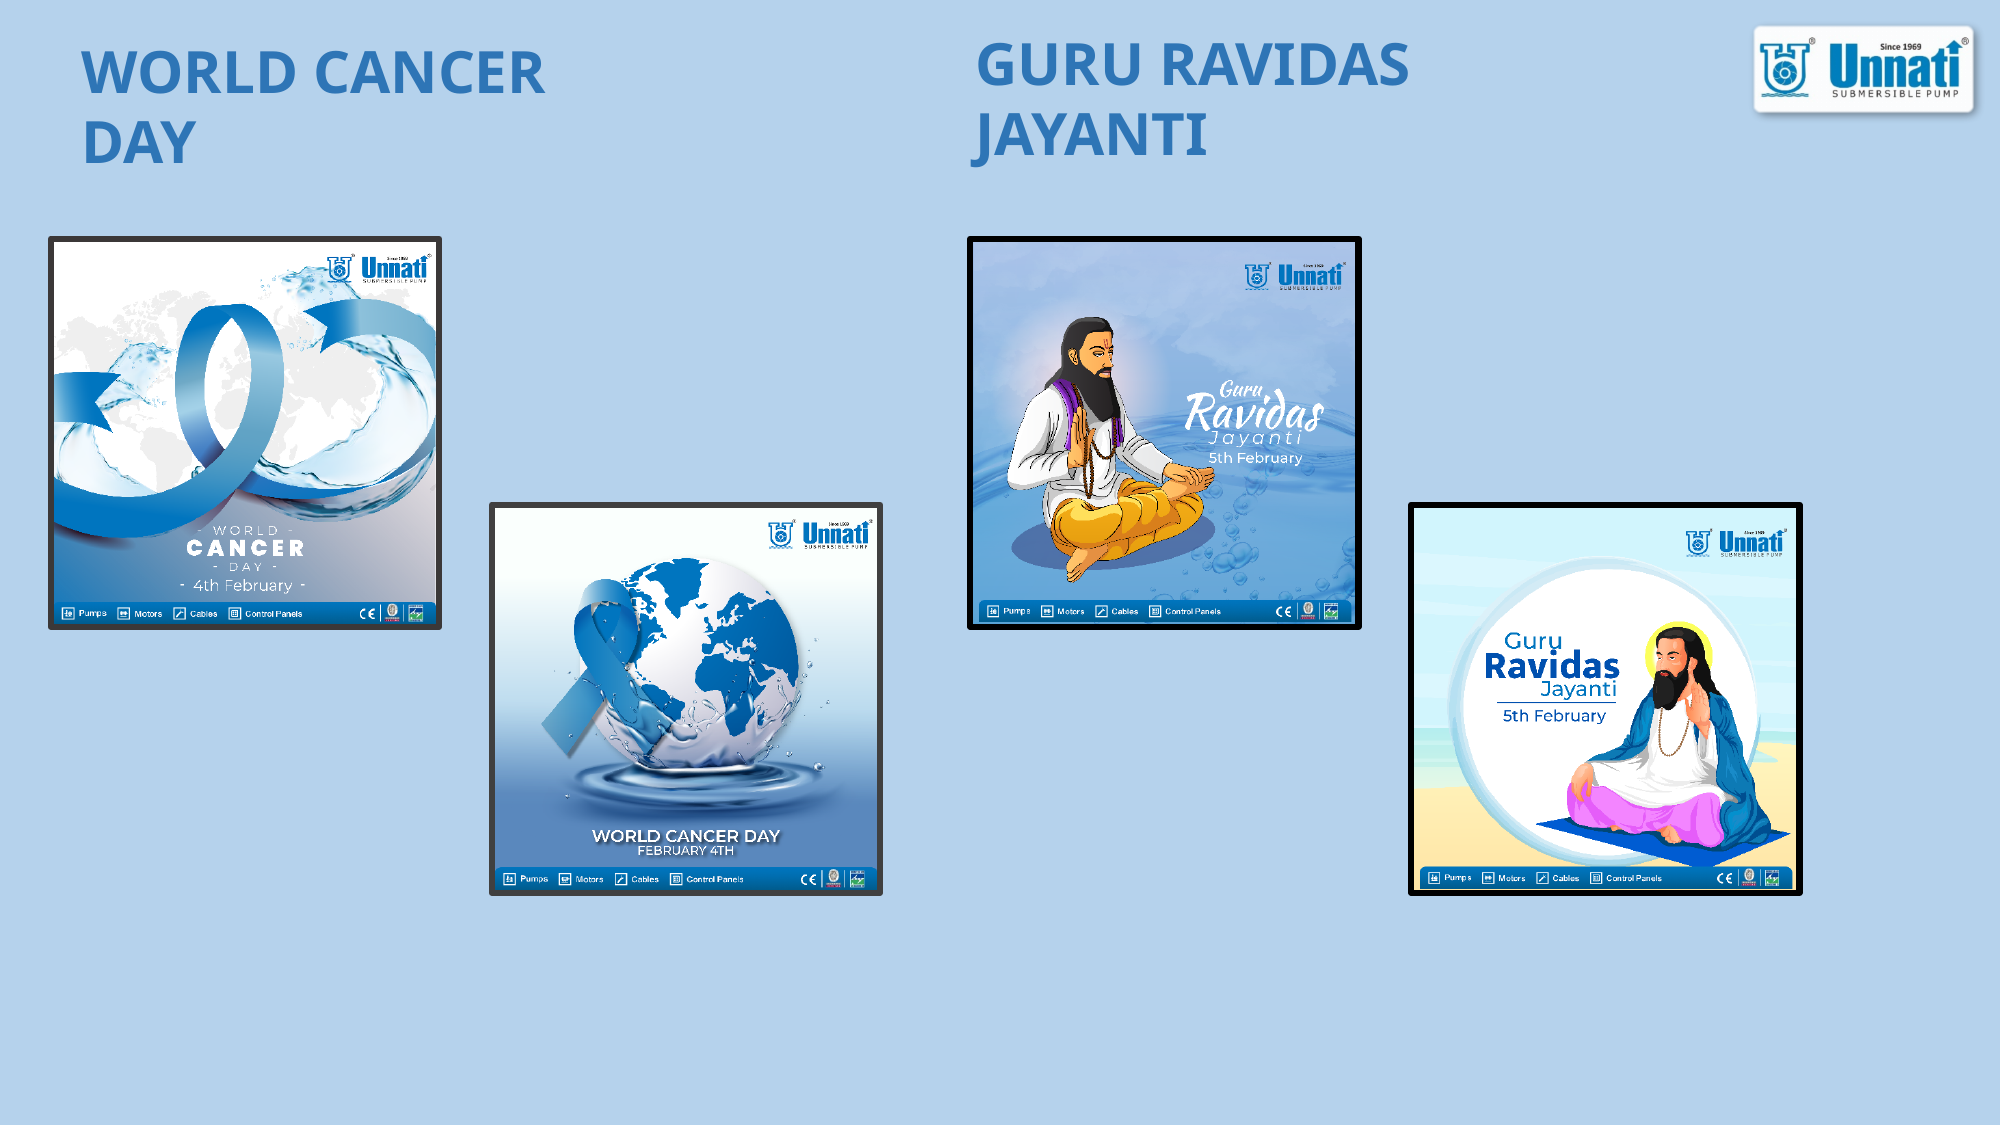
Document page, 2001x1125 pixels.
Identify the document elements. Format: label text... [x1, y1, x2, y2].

picture [494, 507, 877, 890]
picture [973, 241, 1356, 624]
text_box WORLD CANCER DAY [67, 27, 630, 183]
text_box GURU RAVIDAS JAYANTI [960, 19, 1508, 175]
picture [53, 241, 436, 624]
picture [1414, 507, 1797, 890]
picture [1752, 25, 1975, 114]
